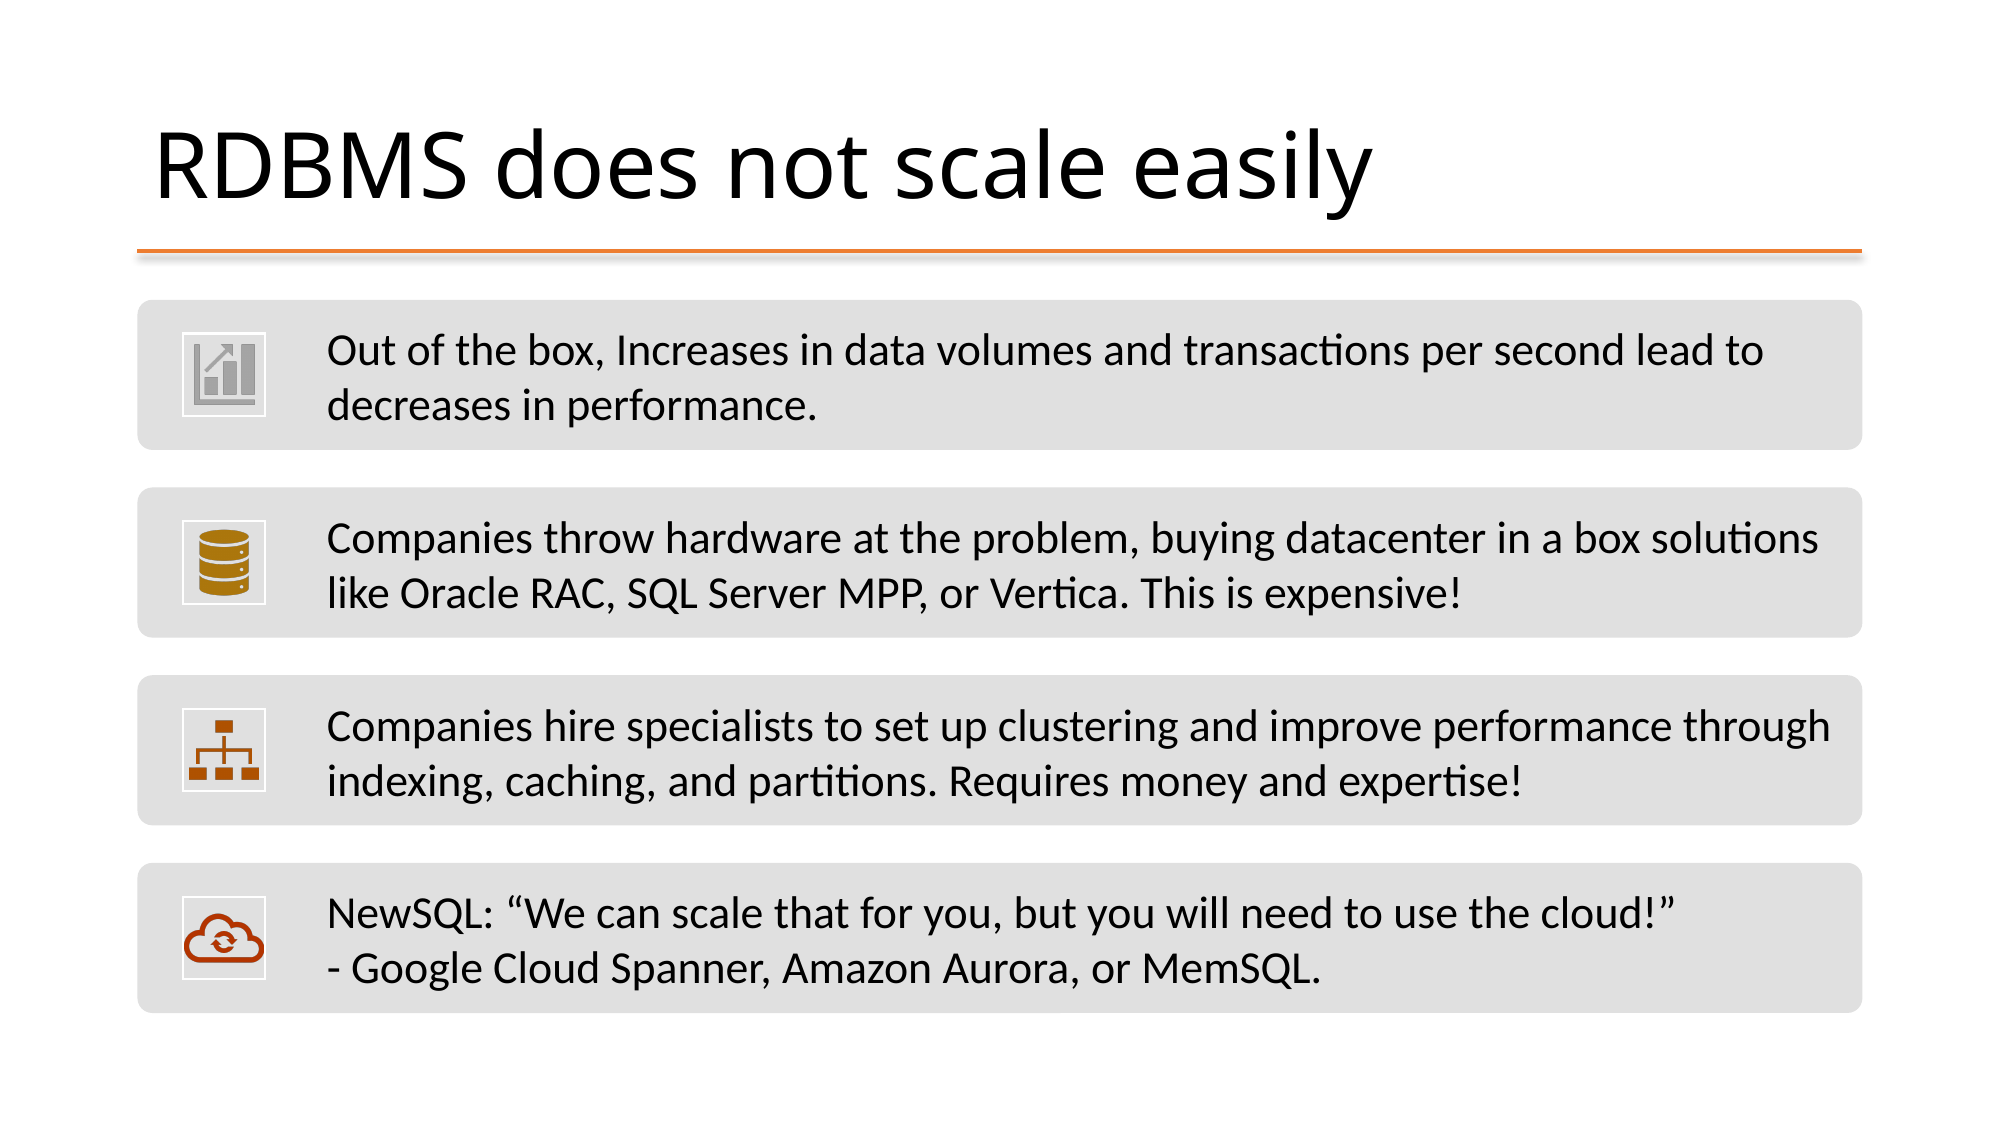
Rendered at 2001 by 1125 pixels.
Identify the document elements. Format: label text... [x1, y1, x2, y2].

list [137, 299, 1863, 1014]
title RDBMS does not scale easily [137, 59, 1863, 278]
